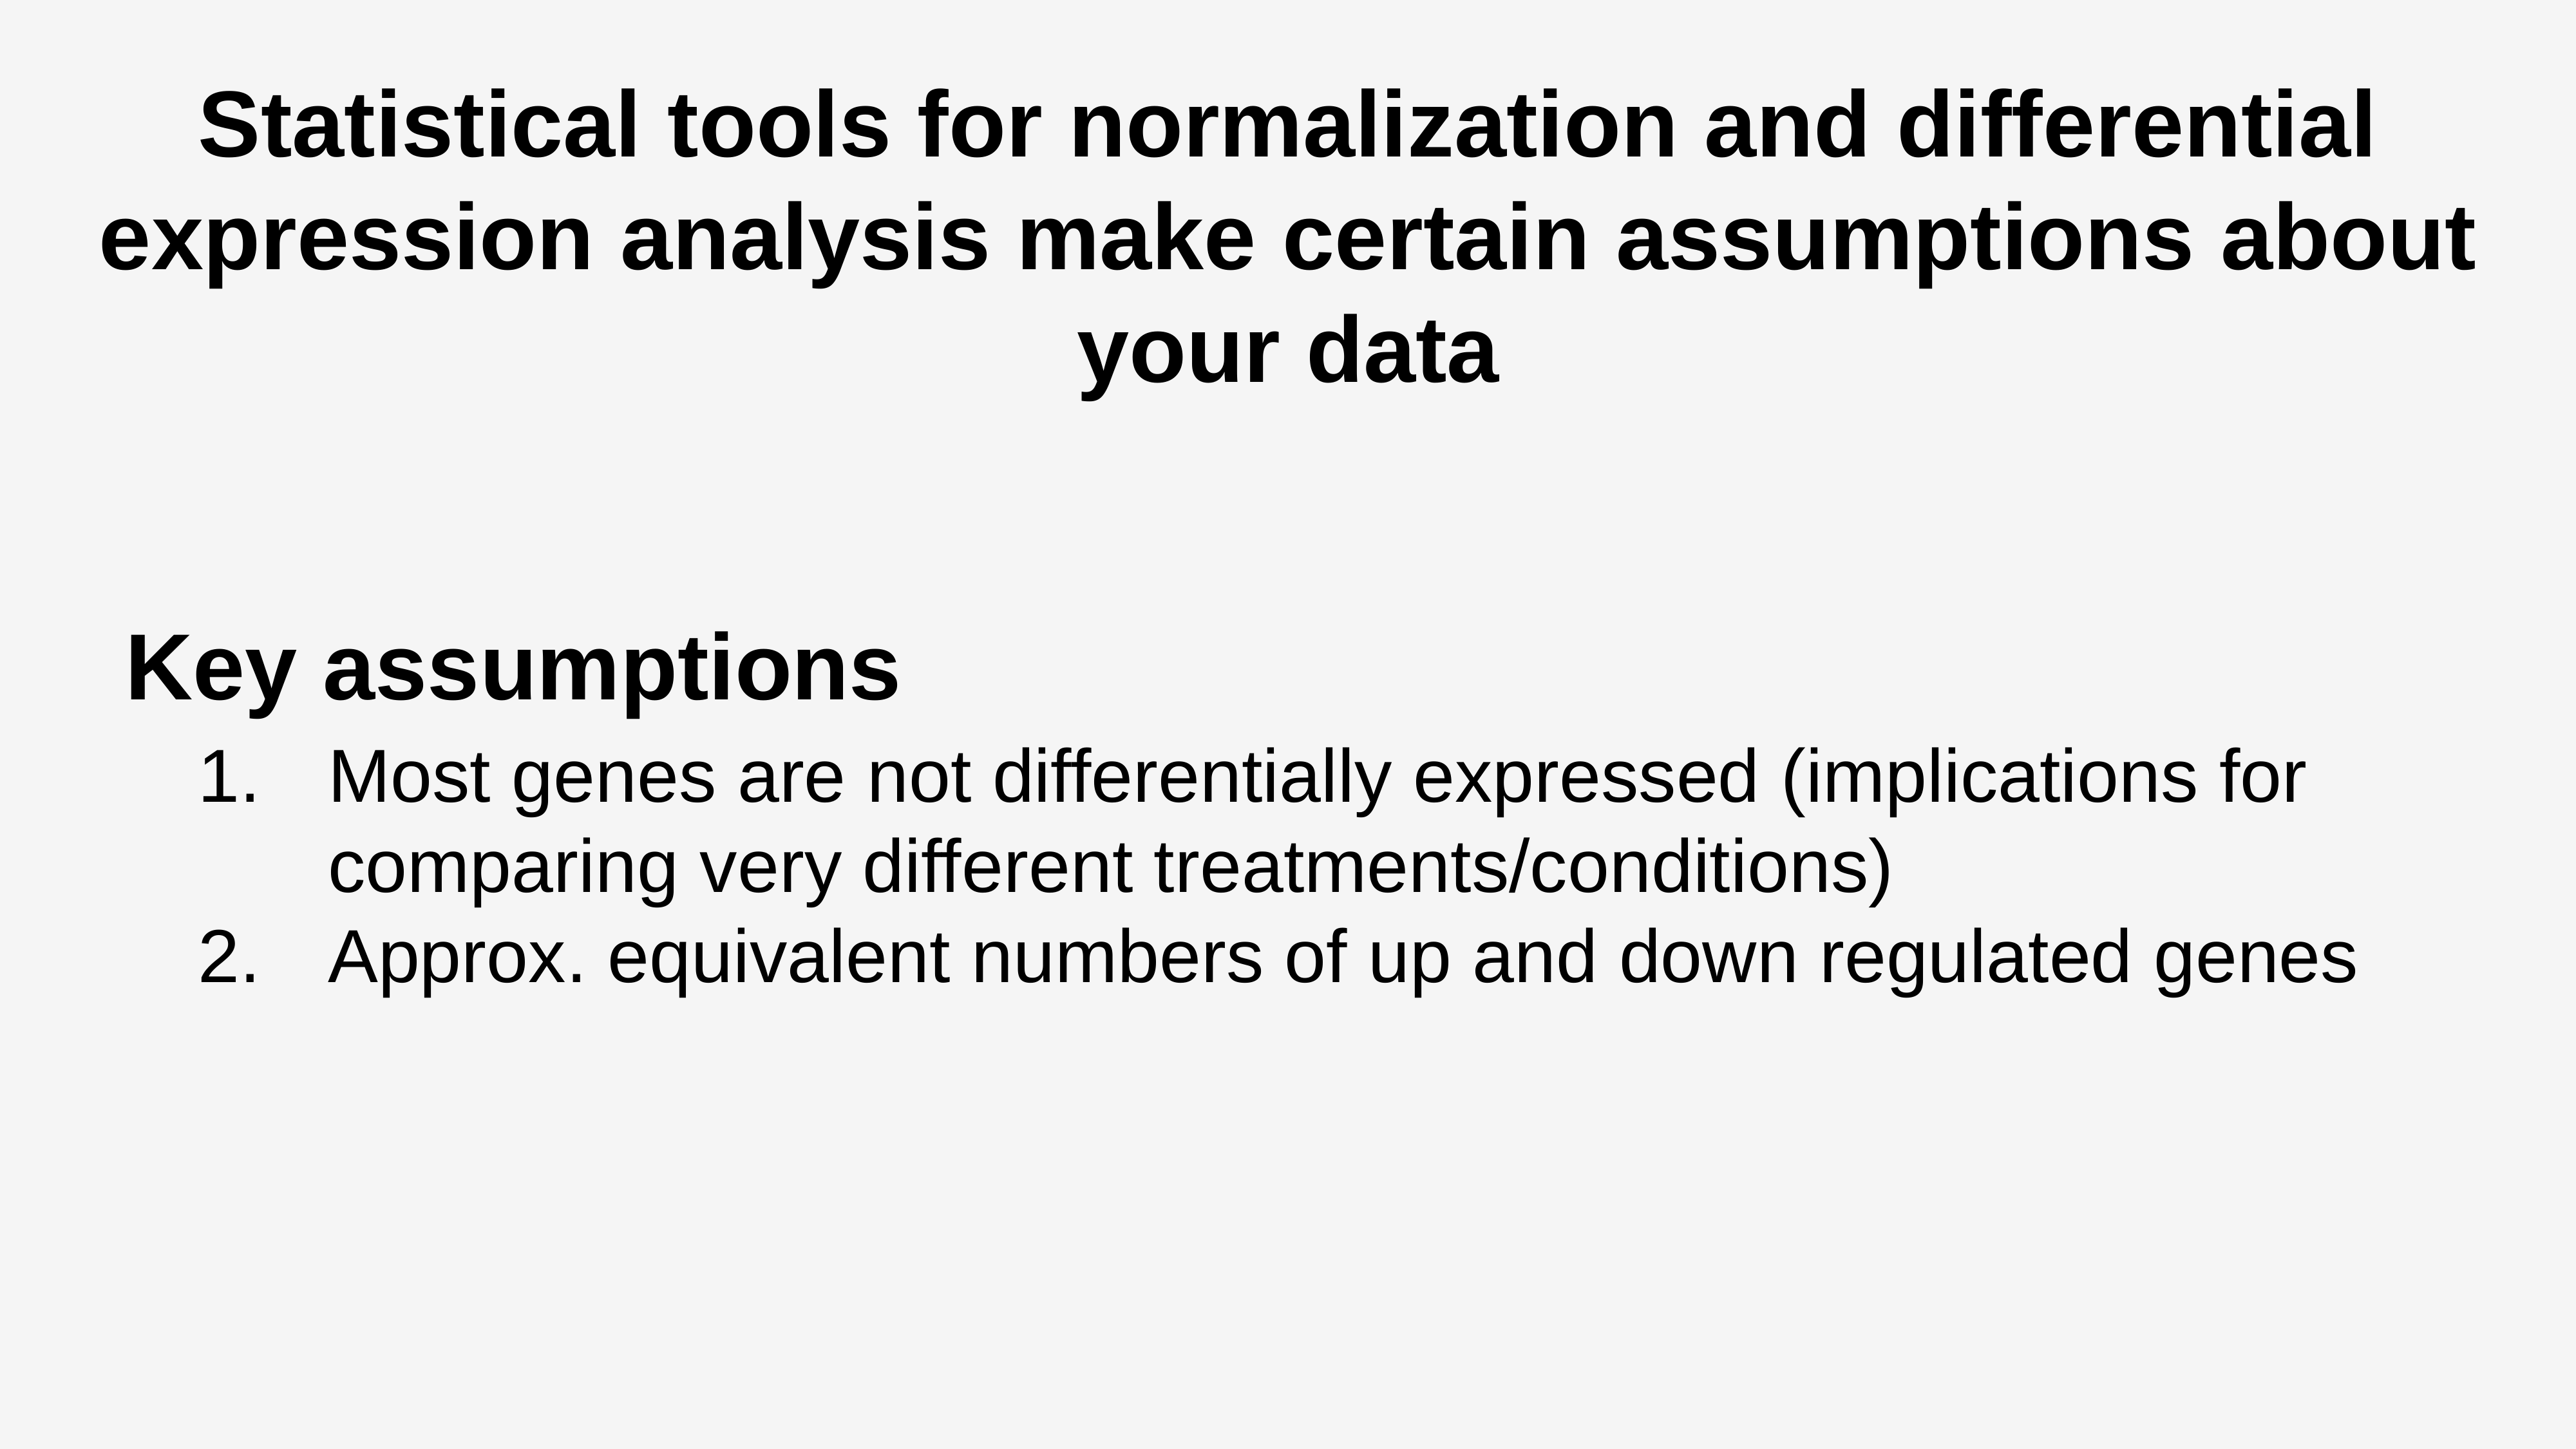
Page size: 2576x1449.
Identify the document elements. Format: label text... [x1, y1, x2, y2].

text_box Key assumptions [43, 598, 985, 726]
text_box Statistical tools for normalization and differential expression analysis make certain assumptions about your data [81, 55, 2495, 409]
text_box Most genes are not differentially expressed (implications for comparing very different treatments/conditions) Approx. equivalent numbers of up and down regulated genes [191, 719, 2489, 1005]
